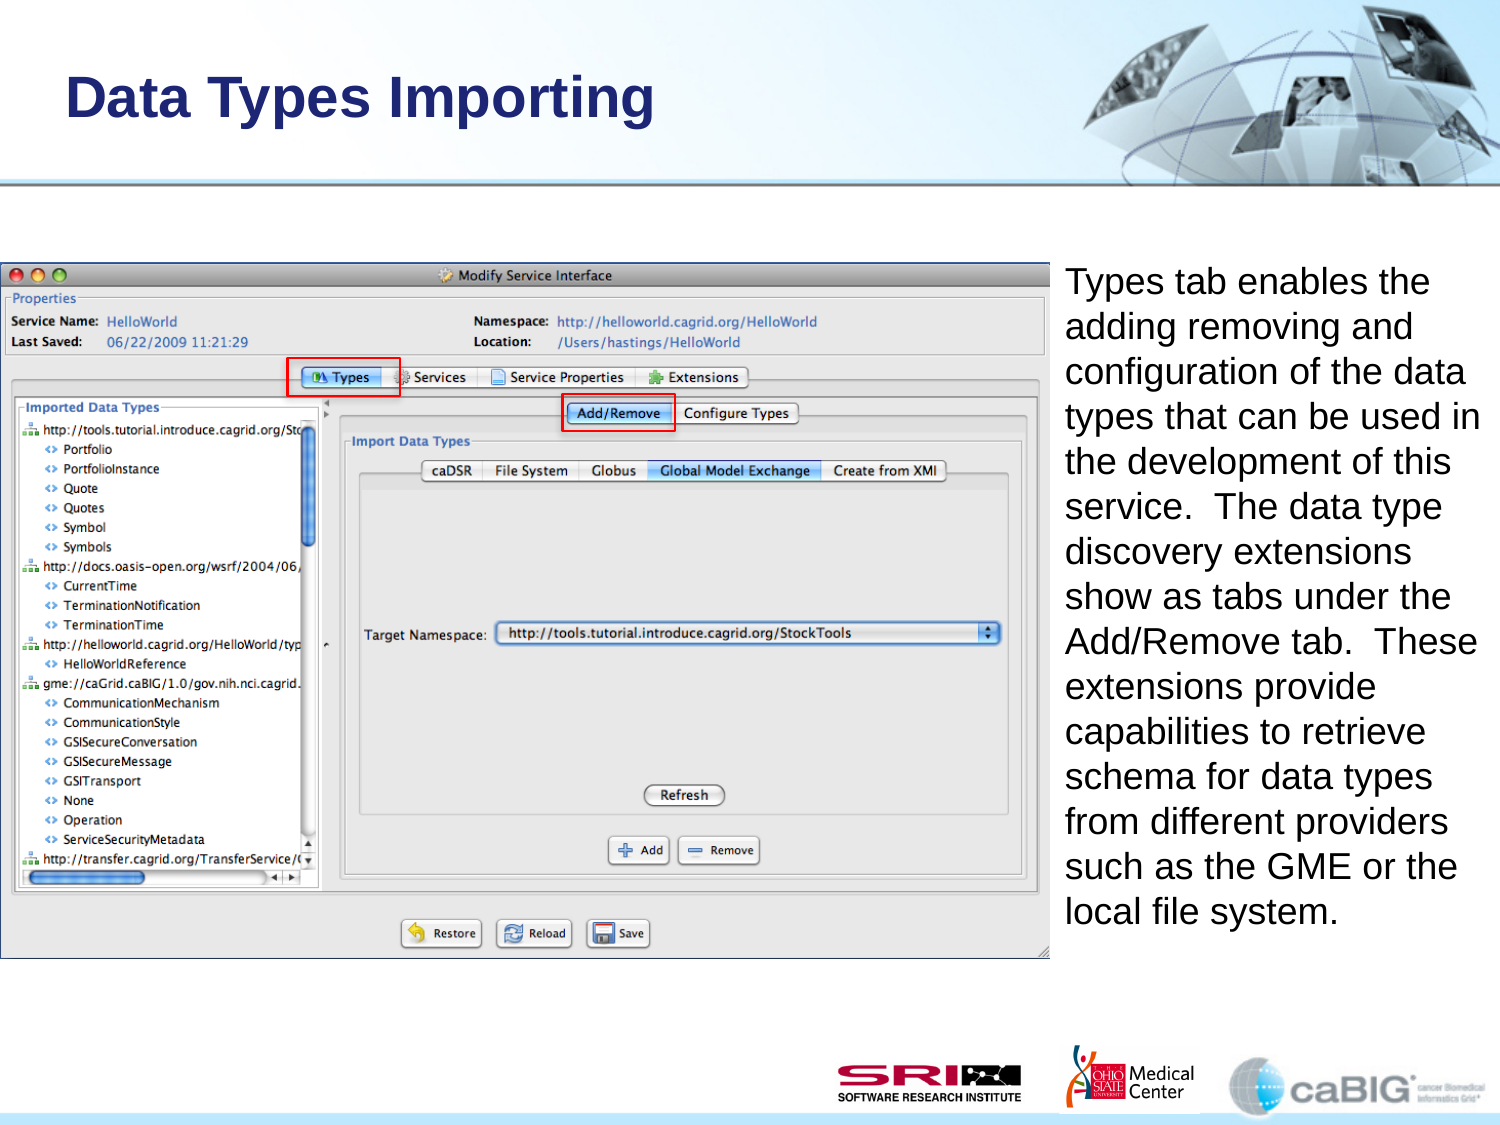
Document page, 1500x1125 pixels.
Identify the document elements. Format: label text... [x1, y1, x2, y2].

picture [0, 0, 1500, 1125]
title Data Types Importing [49, 0, 1176, 188]
text_box Types tab enables the adding removing and configuration of the data types that can be used in the development of this service. The data type discovery extensions show as tabs under the Add/Remove tab. These extensions provide capabilities to retrieve schema for data types from different providers such as the GME or the local file system. [1049, 249, 1500, 940]
